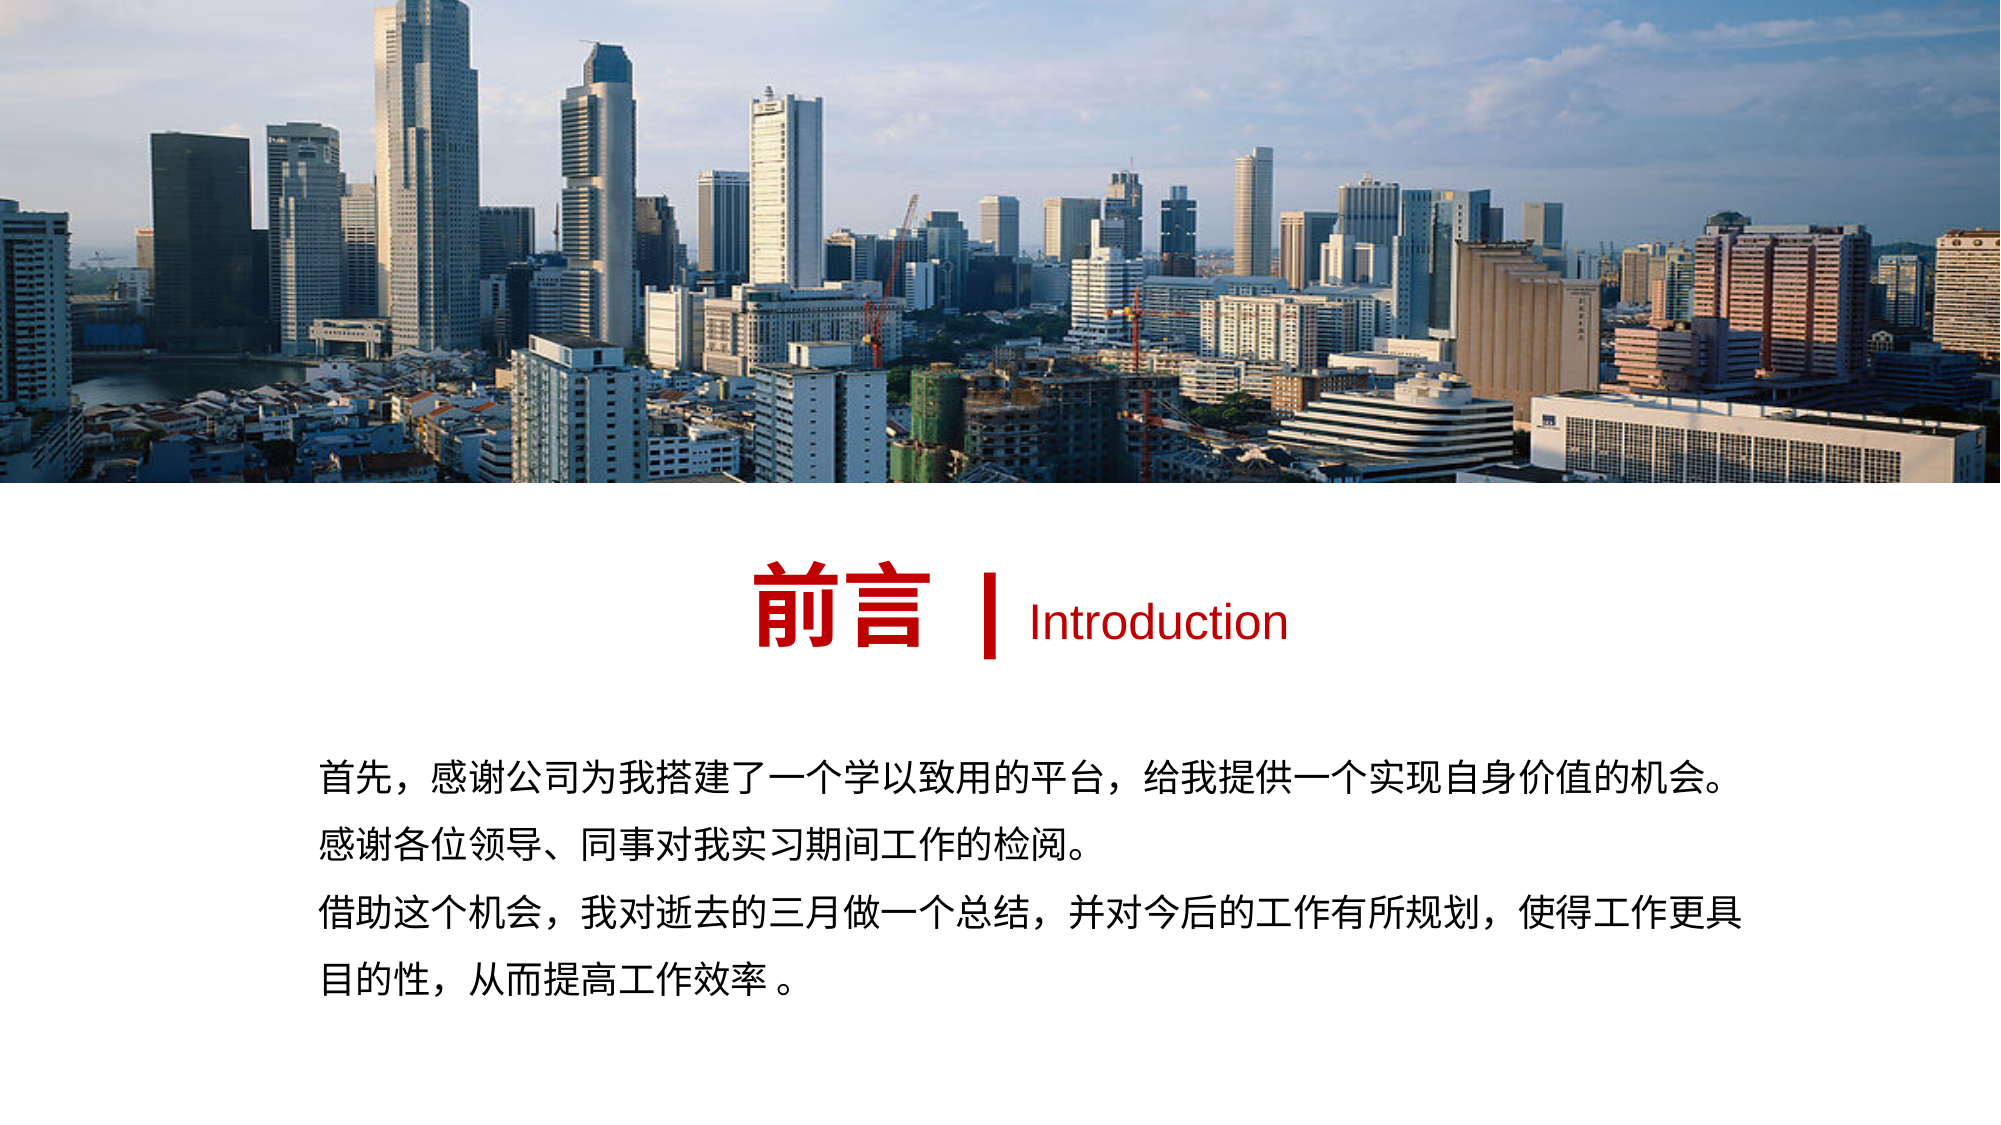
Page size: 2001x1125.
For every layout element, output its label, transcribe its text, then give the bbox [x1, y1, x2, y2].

picture [0, 0, 2000, 484]
text_box 首先，感谢公司为我搭建了一个学以致用的平台，给我提供一个实现自身价值的机会。 感谢各位领导、同事对我实习期间工作的检阅。 借助这个机会，我对逝去的三月做一个总结，并对今后的工作有所规划，使得工作更具目的性，从而提高工作效率 。 [303, 723, 1792, 1009]
text_box 前言 | Introduction [461, 540, 1579, 665]
